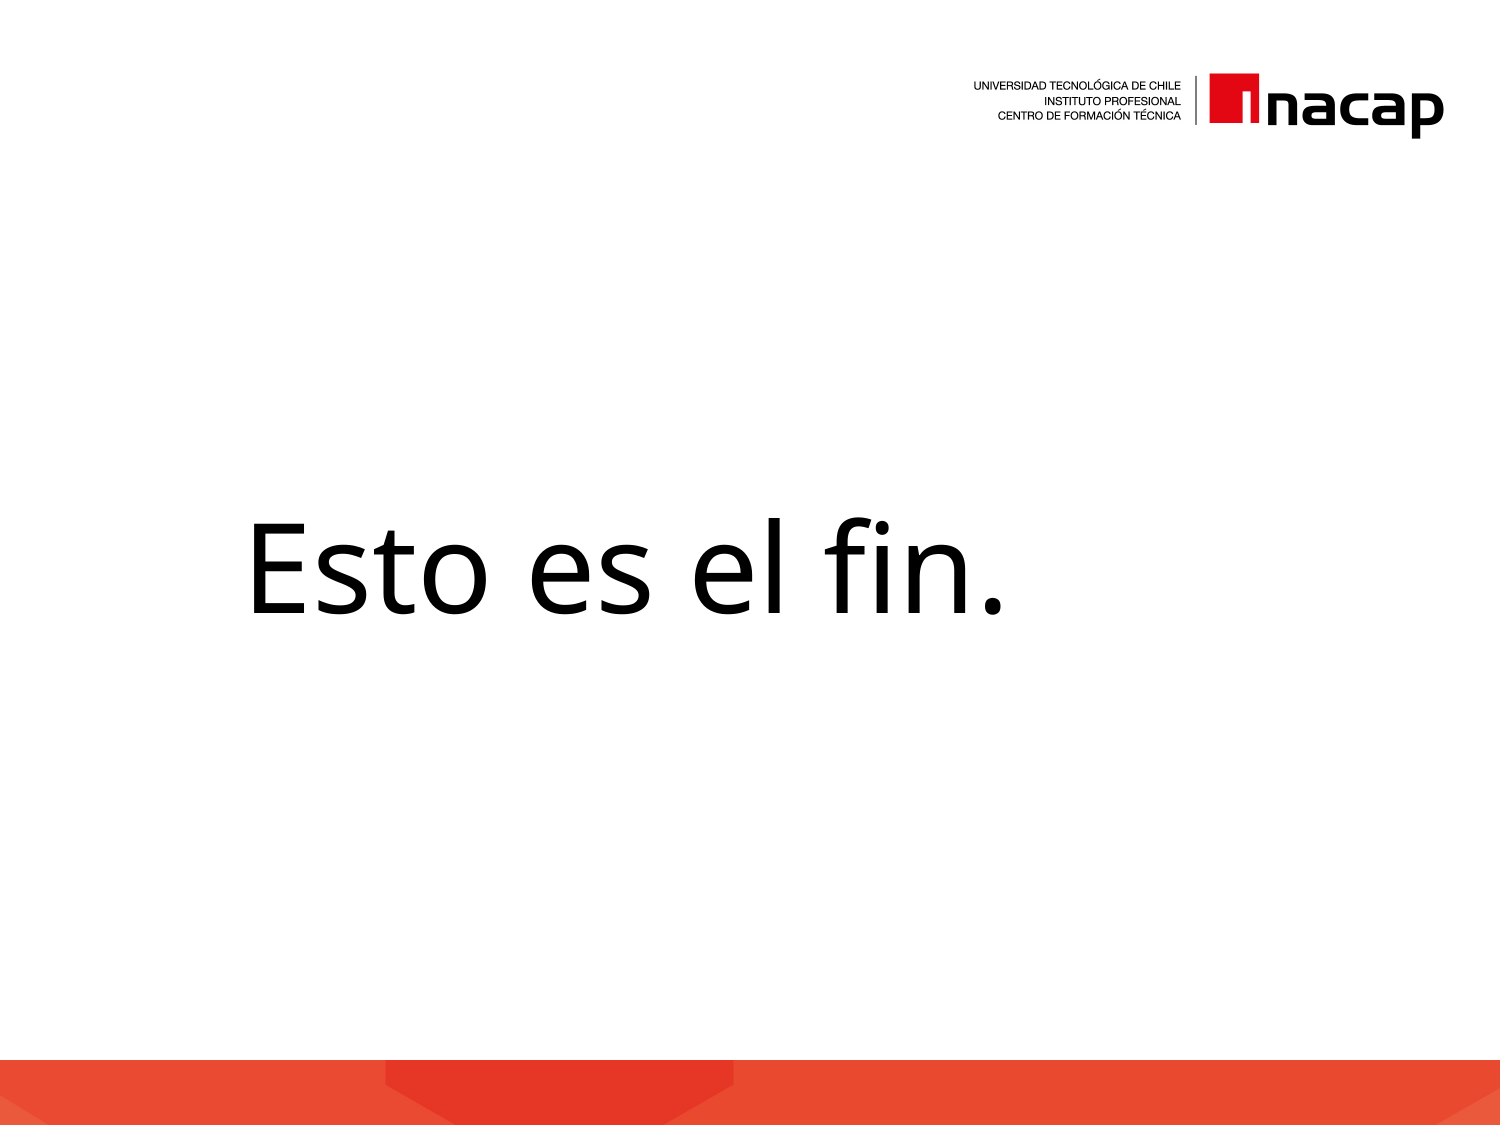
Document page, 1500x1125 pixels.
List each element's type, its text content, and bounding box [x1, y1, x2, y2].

title Esto es el fin. [227, 359, 1337, 768]
picture [0, 0, 1500, 1125]
